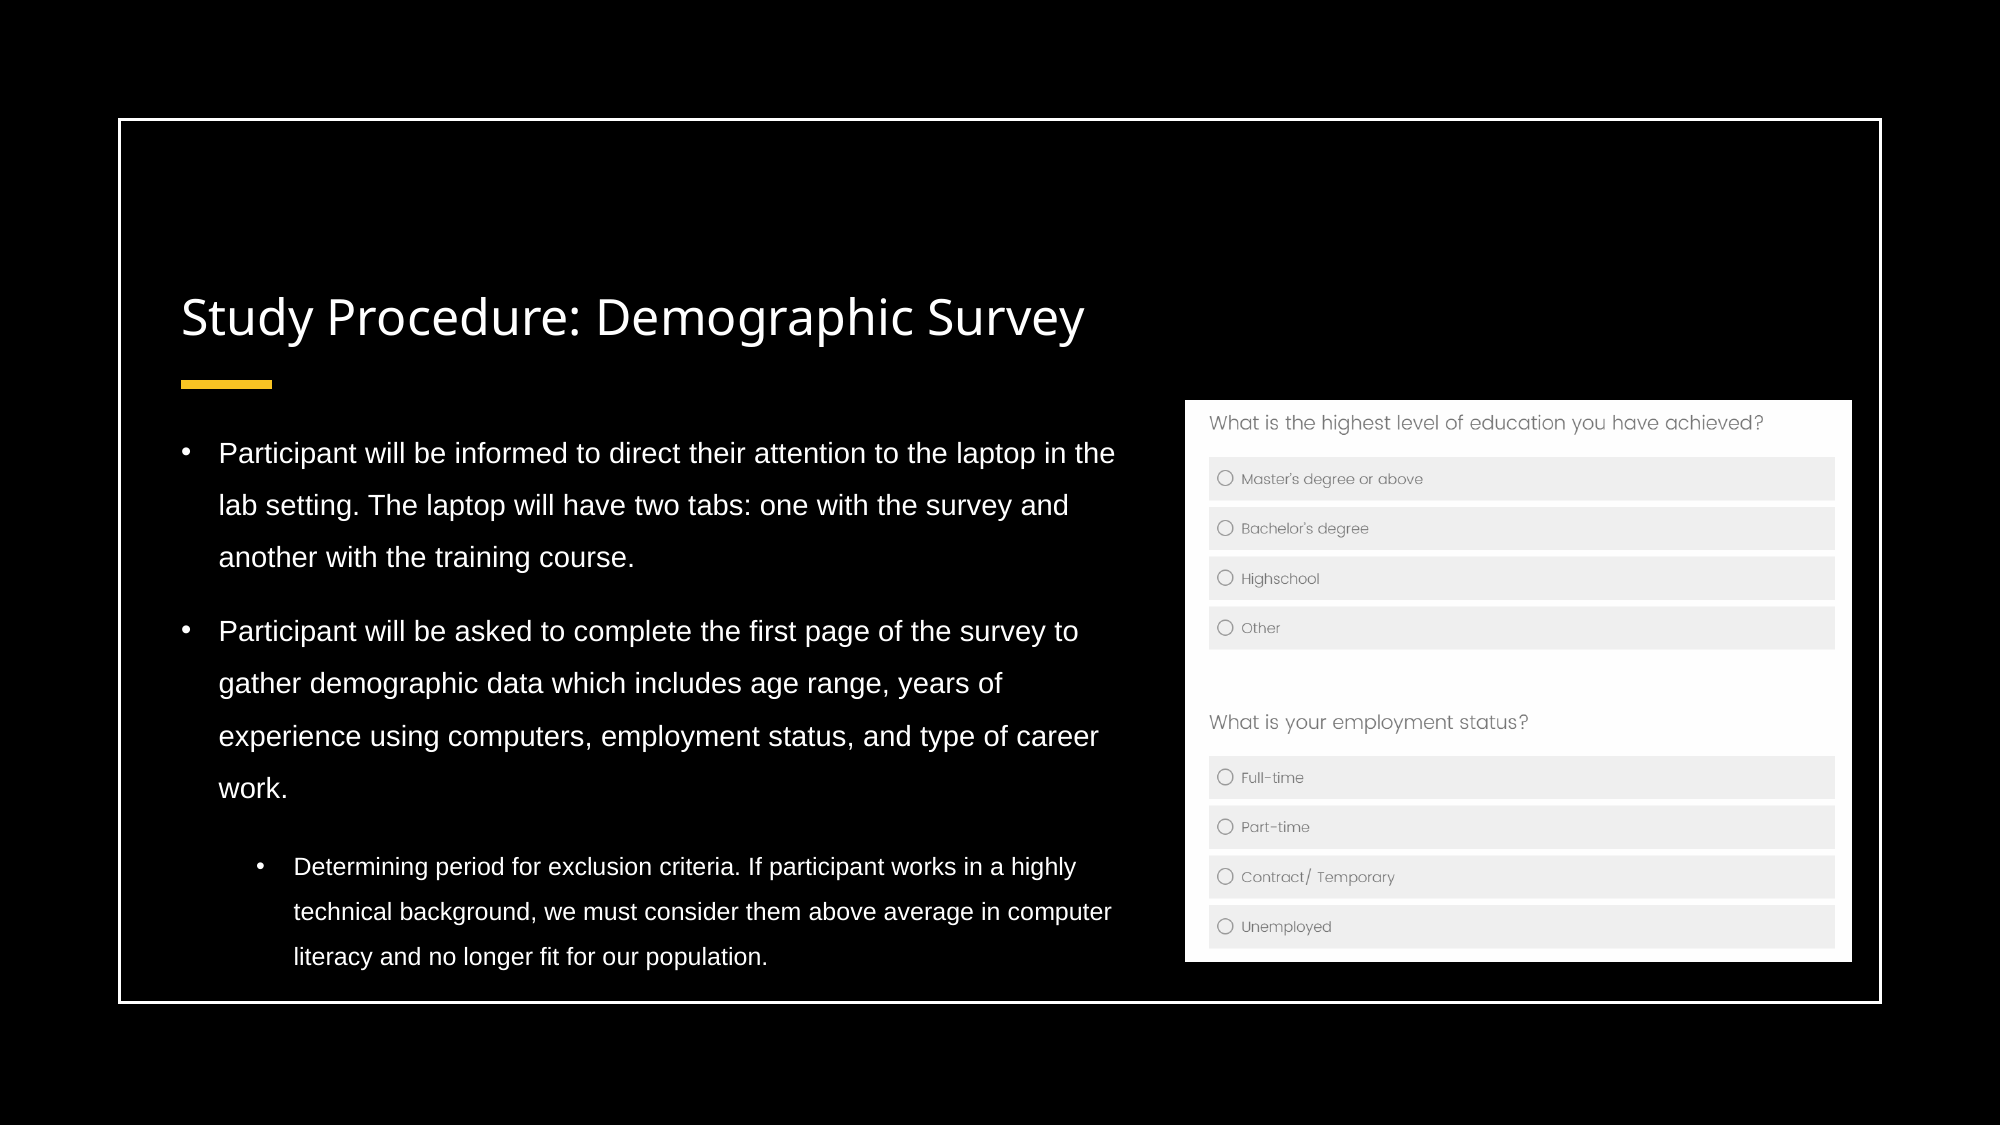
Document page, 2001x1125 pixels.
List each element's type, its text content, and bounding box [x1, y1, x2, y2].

picture [1184, 400, 1852, 962]
list Participant will be informed to direct their attention to the laptop in the lab setting. The laptop will have two tabs: one with the survey and another with the training course. Participant will be asked to complete the first page of the survey to gather demographic data which includes age range, years of experience using computers, employment status, and type of career work. Determining period for exclusion criteria. If participant works in a highly technical background, we must consider them above average in computer literacy and no longer fit for our population. [181, 416, 1152, 944]
title Study Procedure: Demographic Survey [181, 184, 1819, 346]
